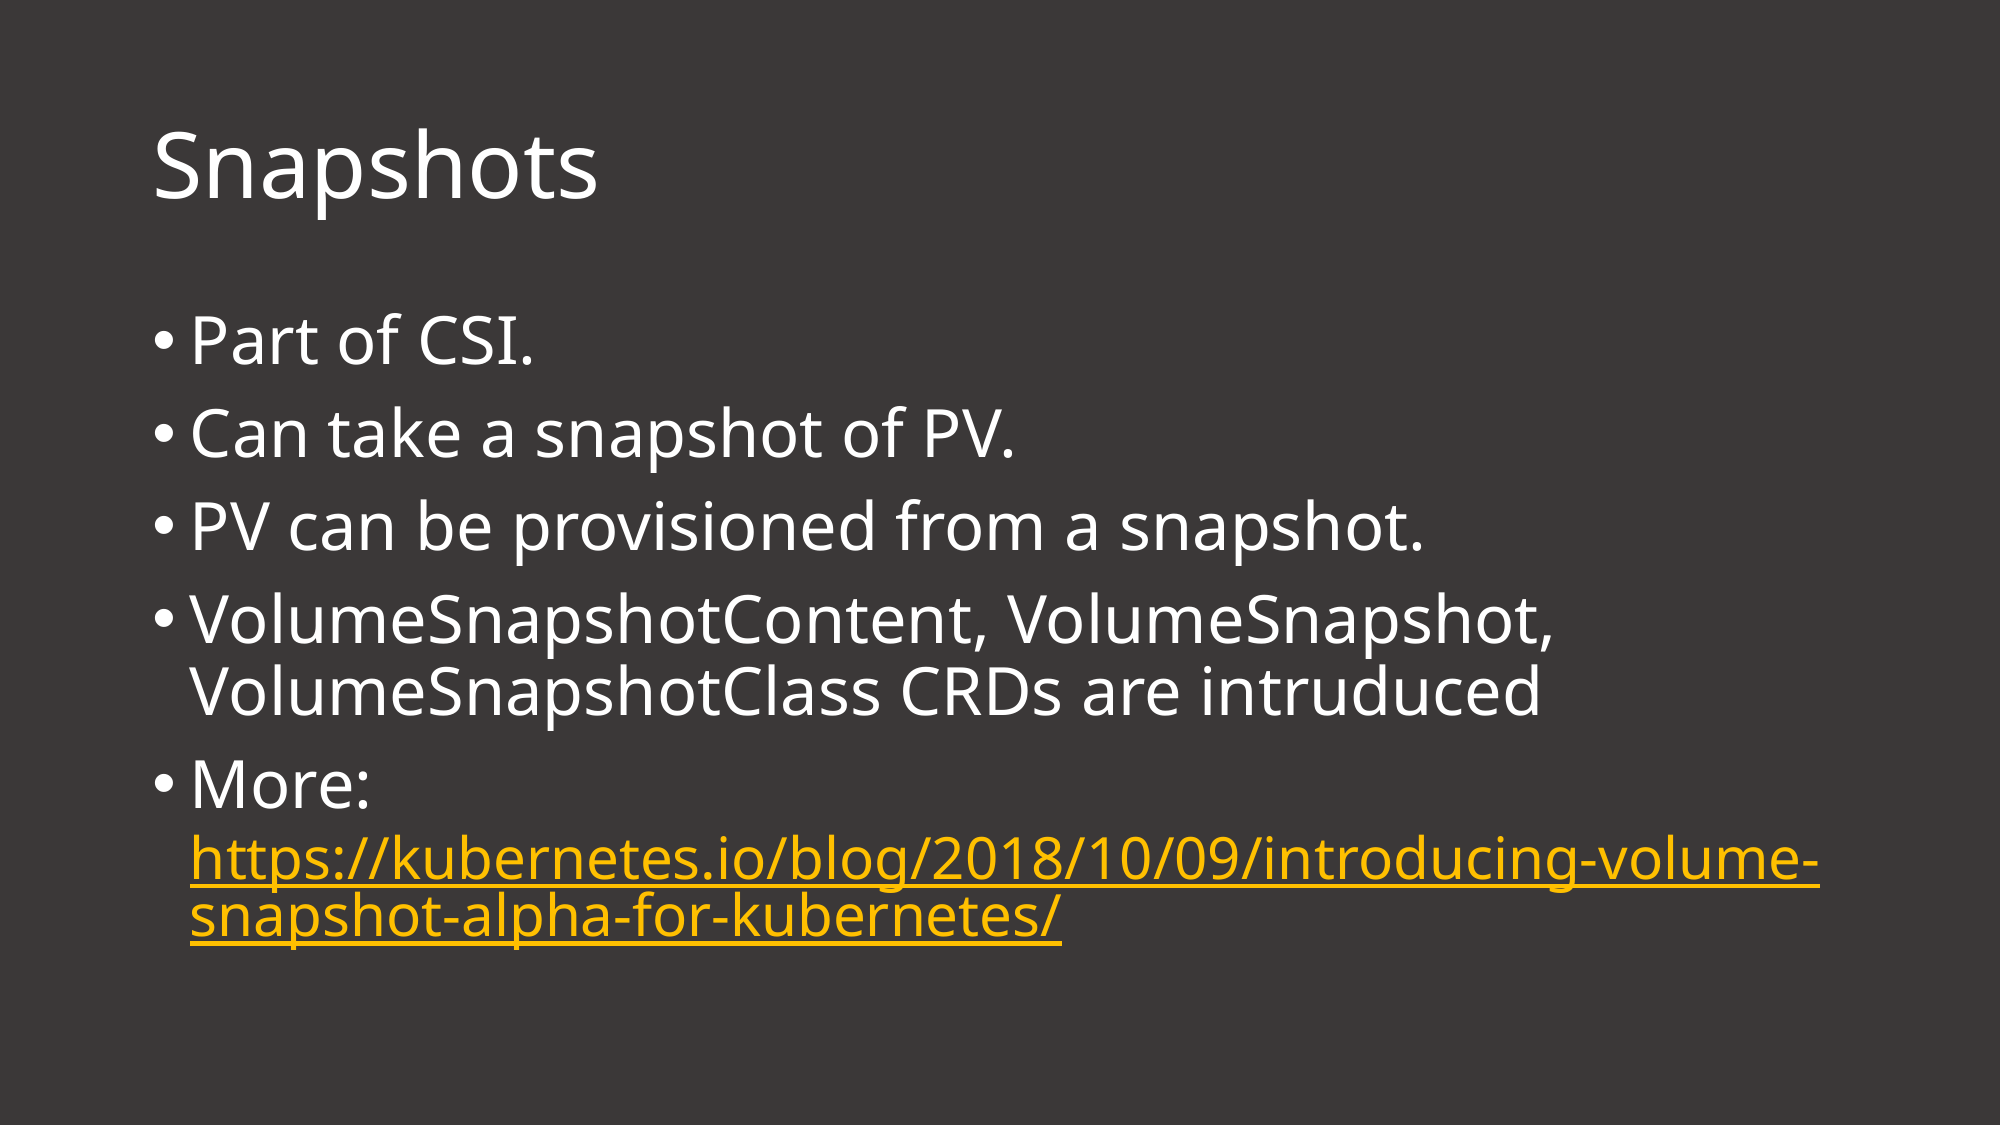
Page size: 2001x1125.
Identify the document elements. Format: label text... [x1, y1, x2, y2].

title Snapshots [137, 59, 1863, 278]
list Part of CSI. Can take a snapshot of PV. PV can be provisioned from a snapshot. VolumeSnapshotContent, VolumeSnapshot, VolumeSnapshotClass CRDs are intruduced More: https://kubernetes.io/blog/2018/10/09/introducing-volume-snapshot-alpha-for-kubernetes/ [137, 299, 1863, 1104]
